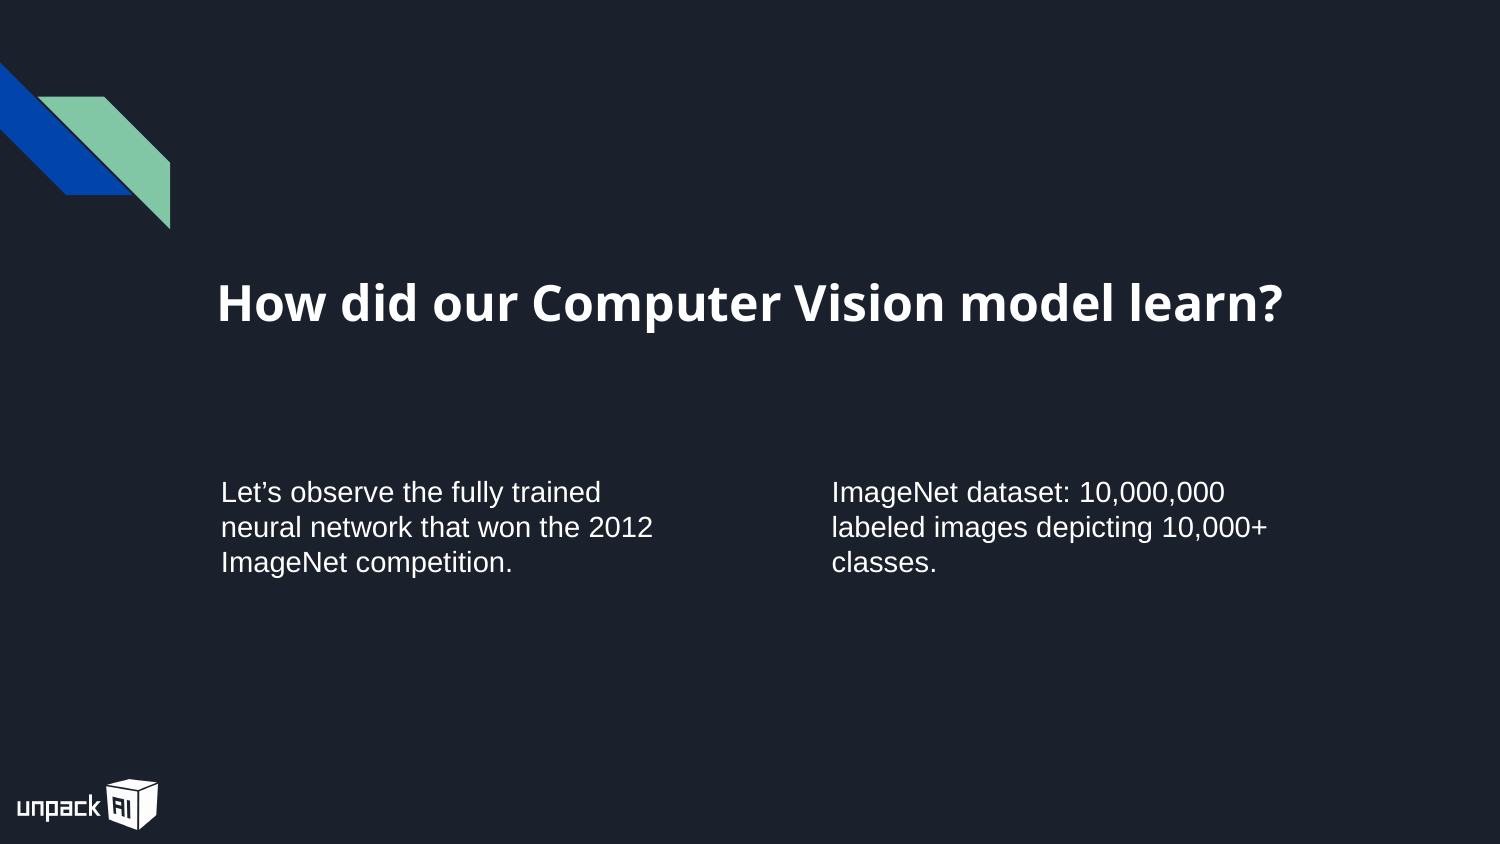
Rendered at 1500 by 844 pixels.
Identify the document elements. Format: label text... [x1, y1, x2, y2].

picture [12, 779, 158, 830]
title How did our Computer Vision model learn? [58, 256, 1442, 354]
text_box Let’s observe the fully trained neural network that won the 2012 ImageNet competition. [205, 458, 698, 594]
text_box ImageNet dataset: 10,000,000 labeled images depicting 10,000+ classes. [816, 458, 1309, 594]
